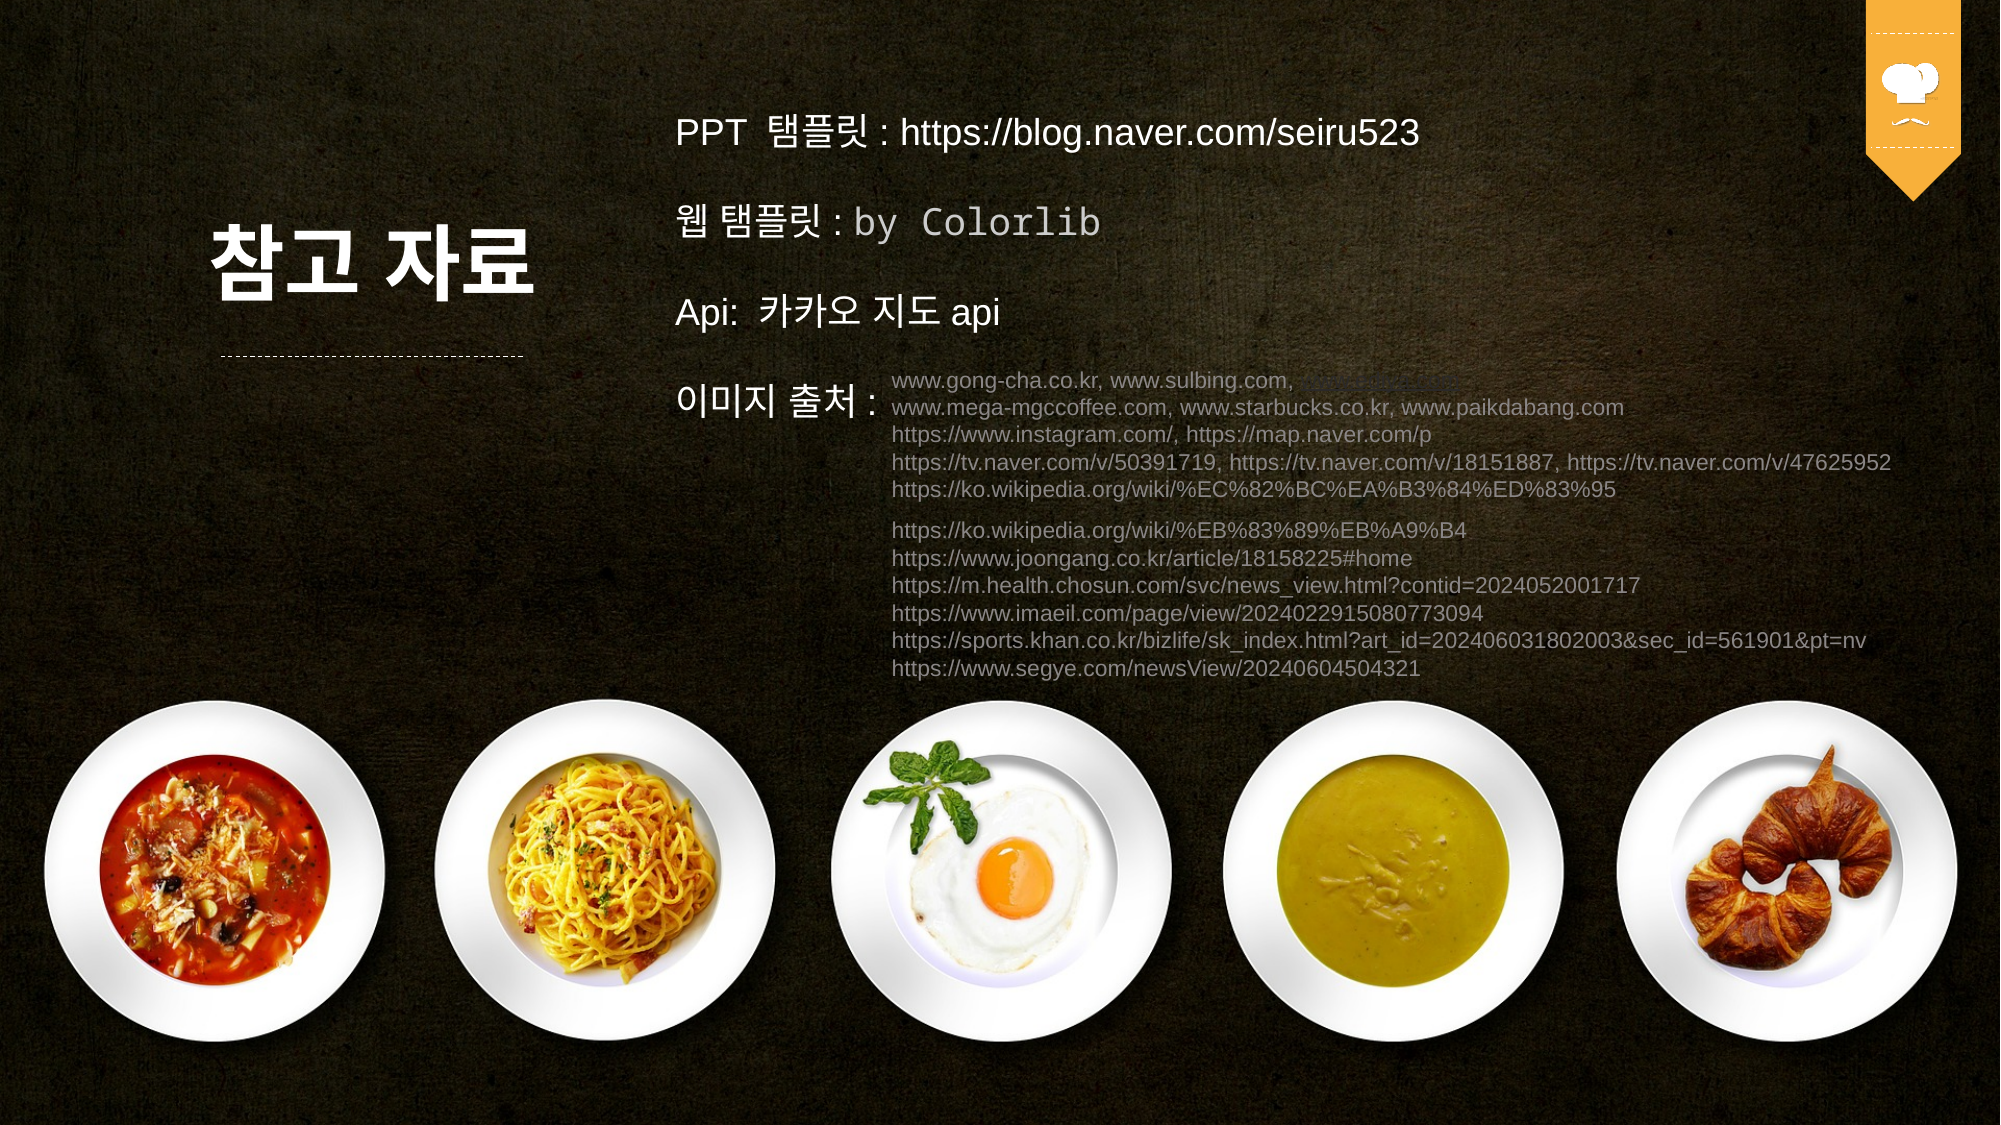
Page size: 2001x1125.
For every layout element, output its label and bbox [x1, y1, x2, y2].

text_box [198, 147, 592, 357]
text_box [1865, 0, 1961, 202]
picture [0, 0, 2000, 1125]
